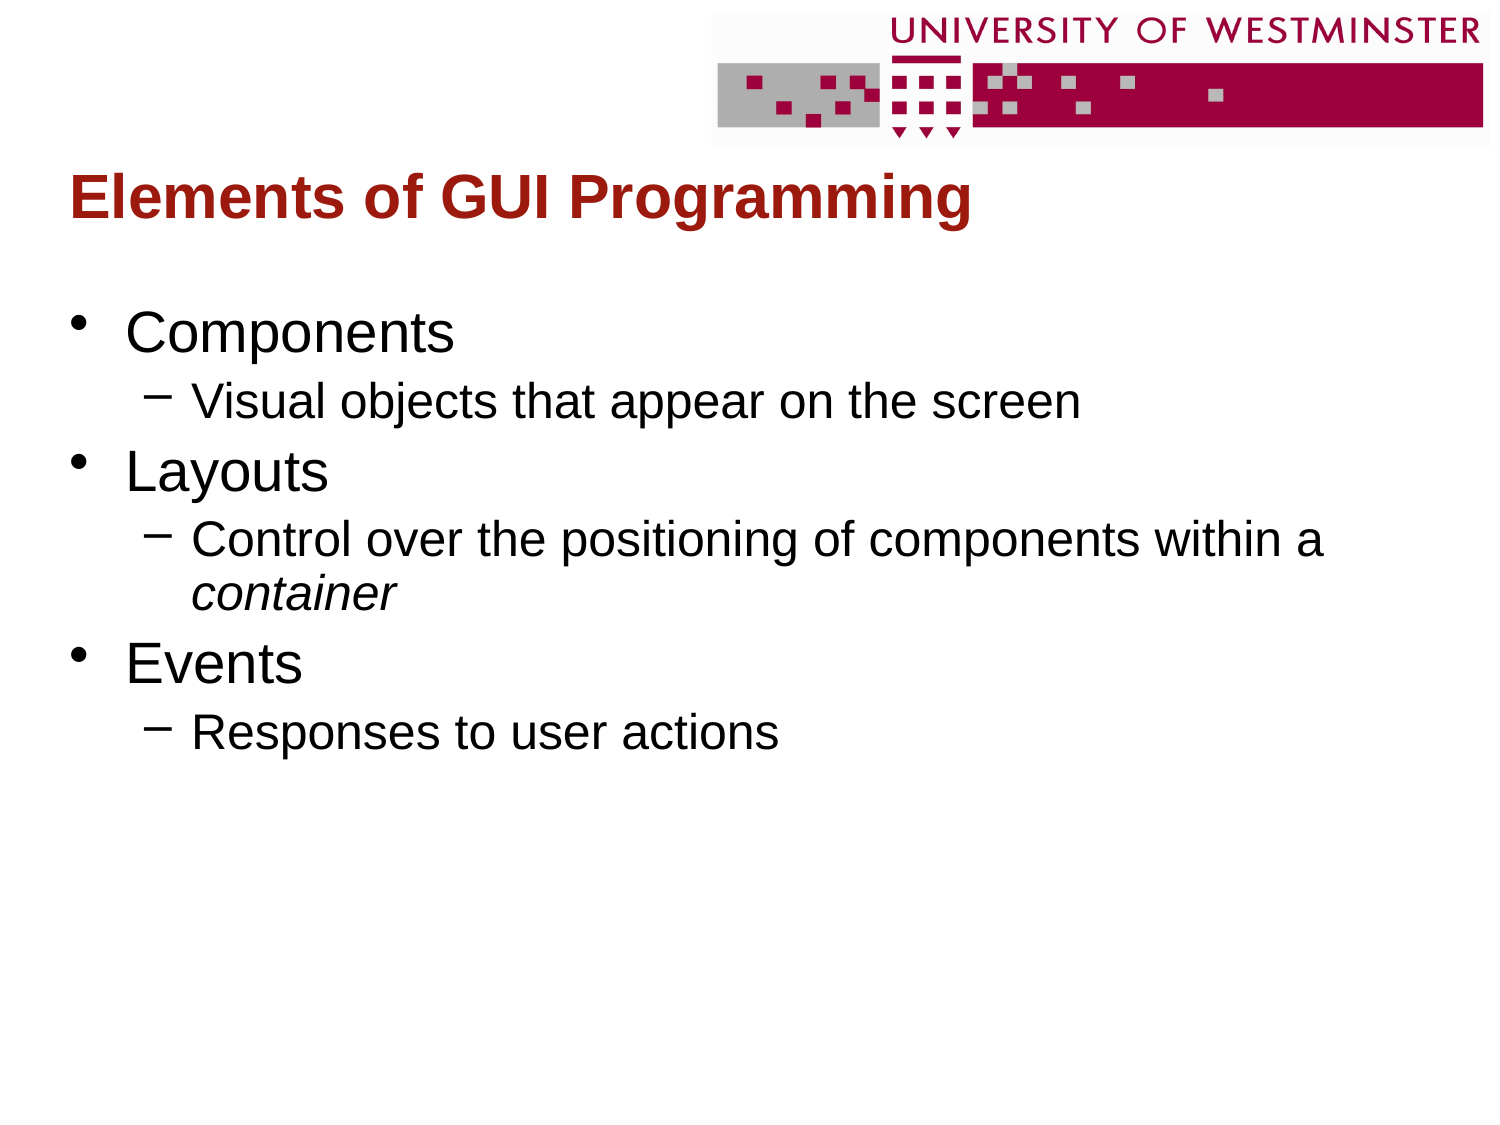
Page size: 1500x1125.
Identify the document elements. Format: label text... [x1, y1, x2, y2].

title Elements of GUI Programming [53, 148, 1448, 257]
list Components Visual objects that appear on the screen Layouts Control over the positioning of components within a container Events Responses to user actions [53, 294, 1448, 1012]
picture [711, 11, 1490, 148]
